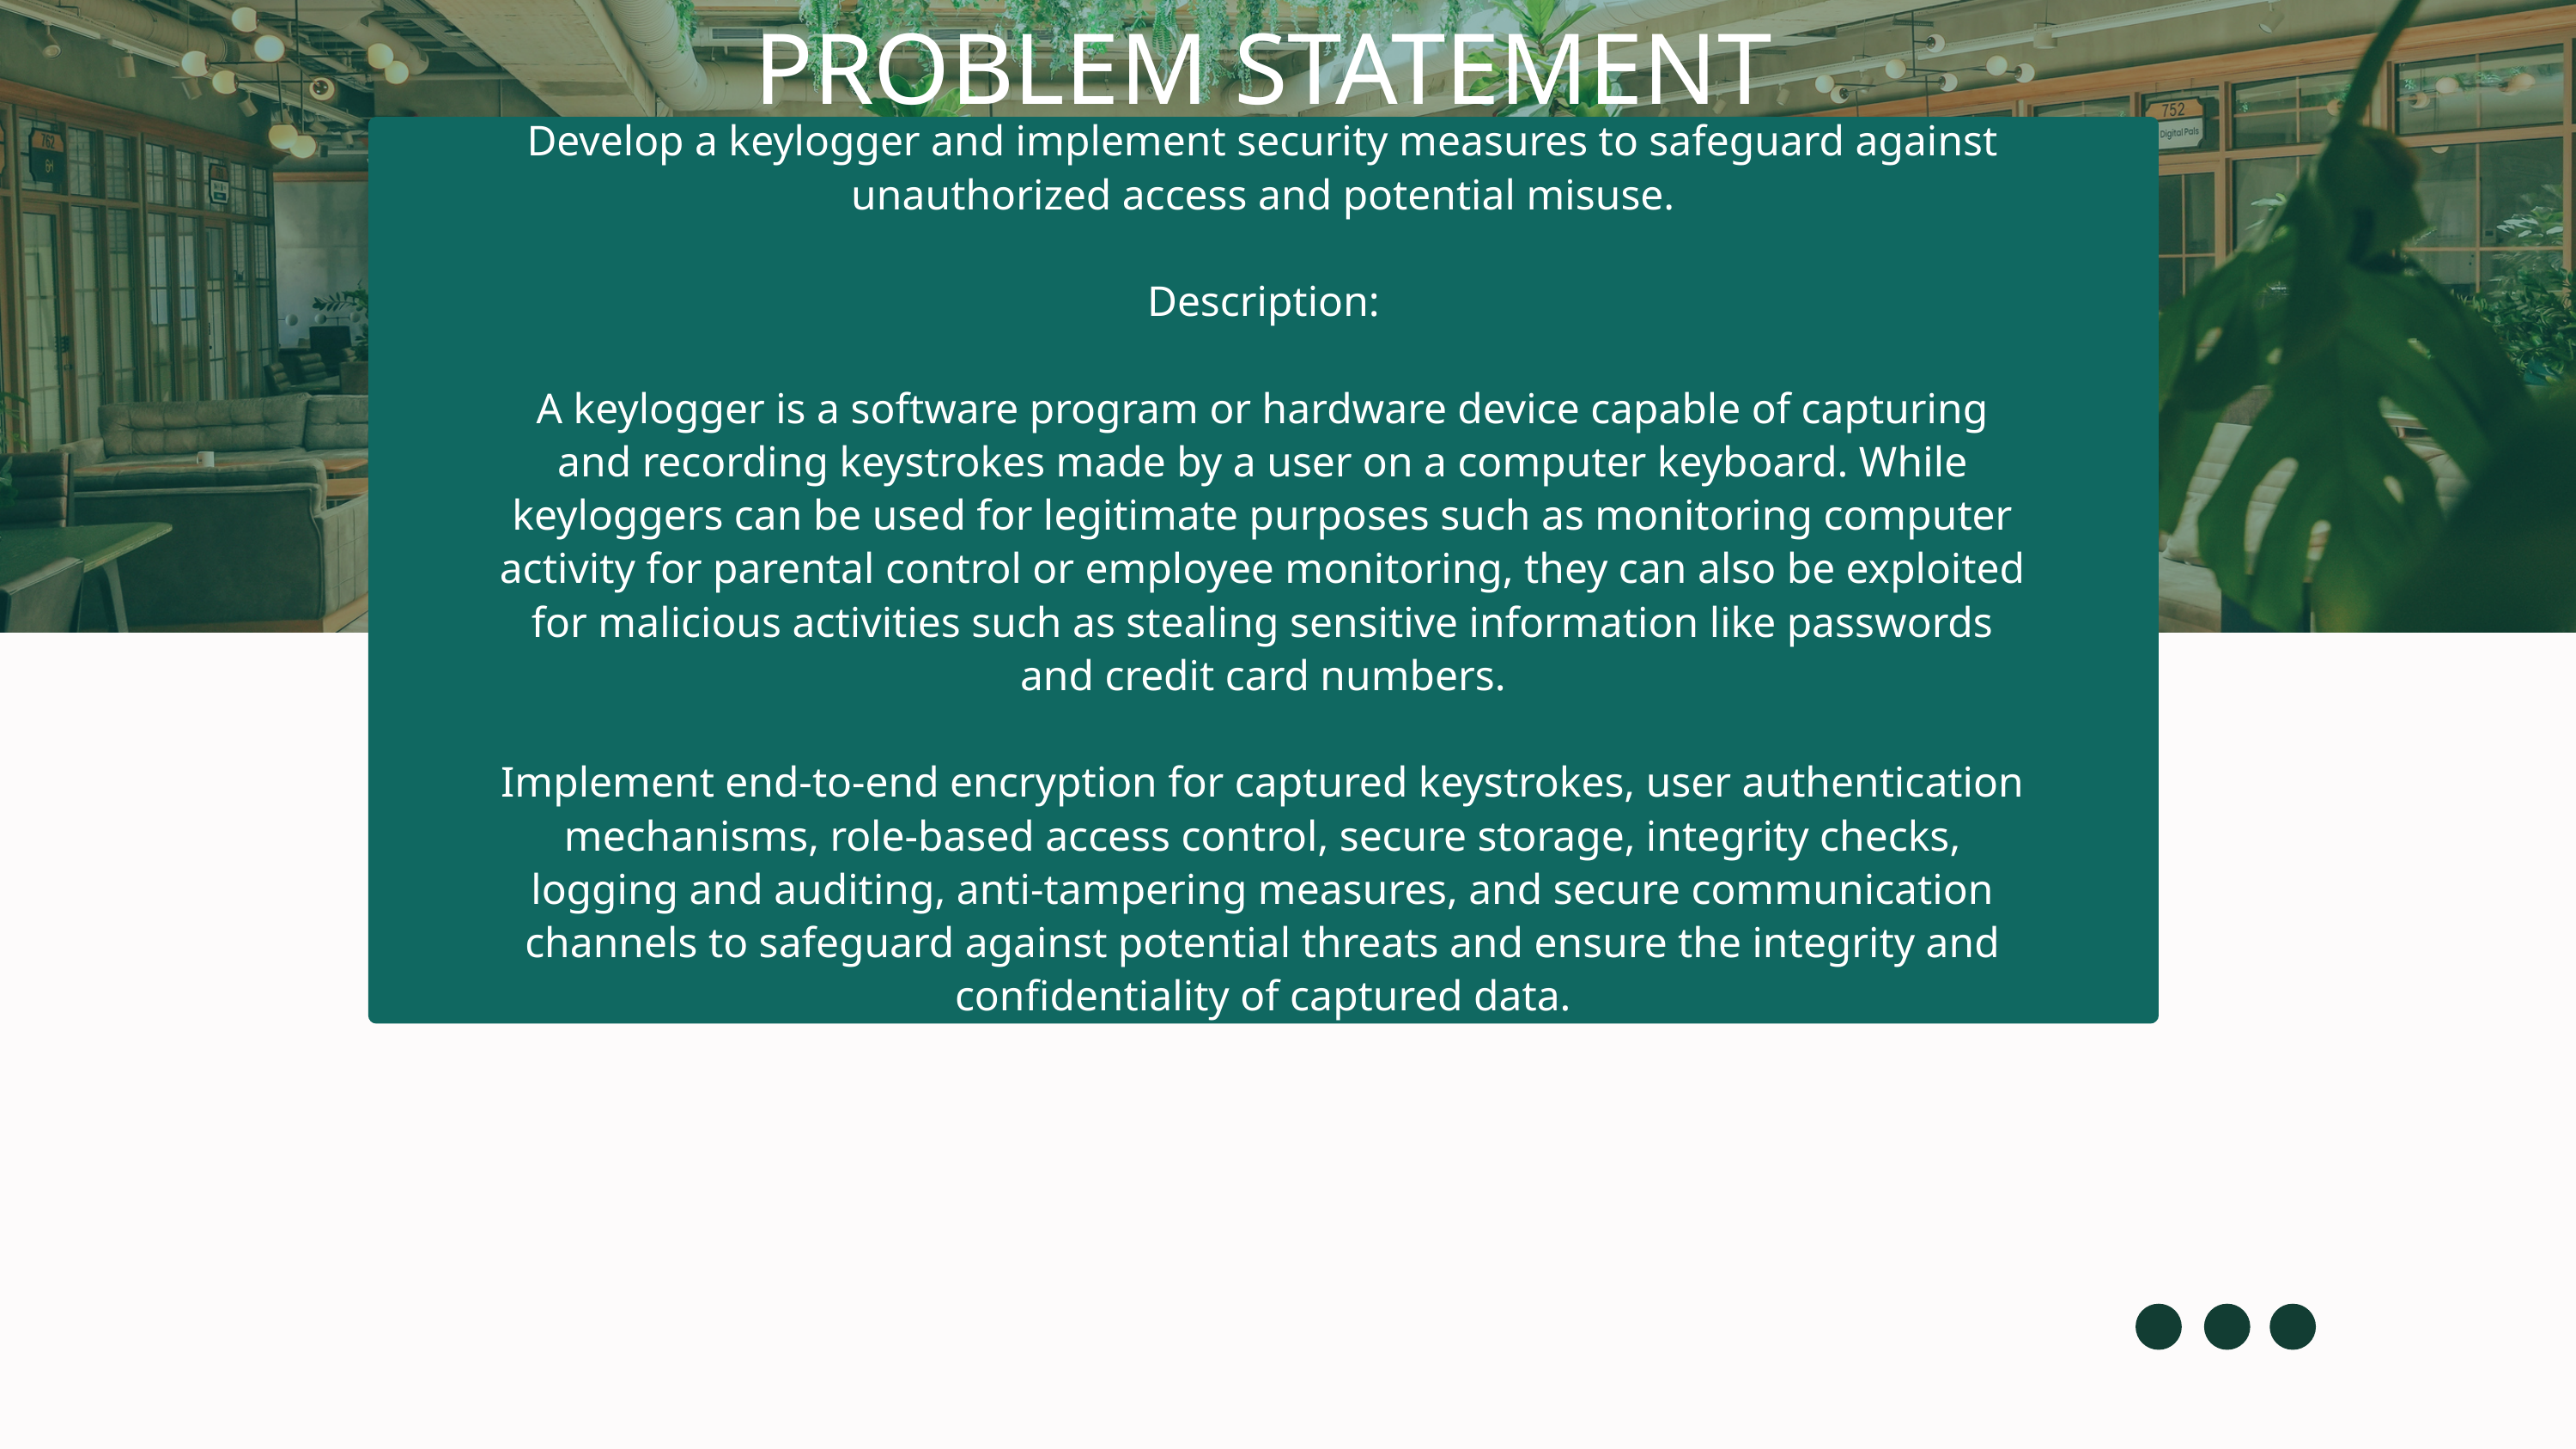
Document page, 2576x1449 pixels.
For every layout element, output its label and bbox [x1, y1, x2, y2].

text_box [0, 0, 2576, 634]
text_box [2135, 1303, 2183, 1350]
text_box [2203, 1303, 2251, 1350]
text_box [368, 116, 2160, 1024]
text_box [2269, 1303, 2317, 1350]
